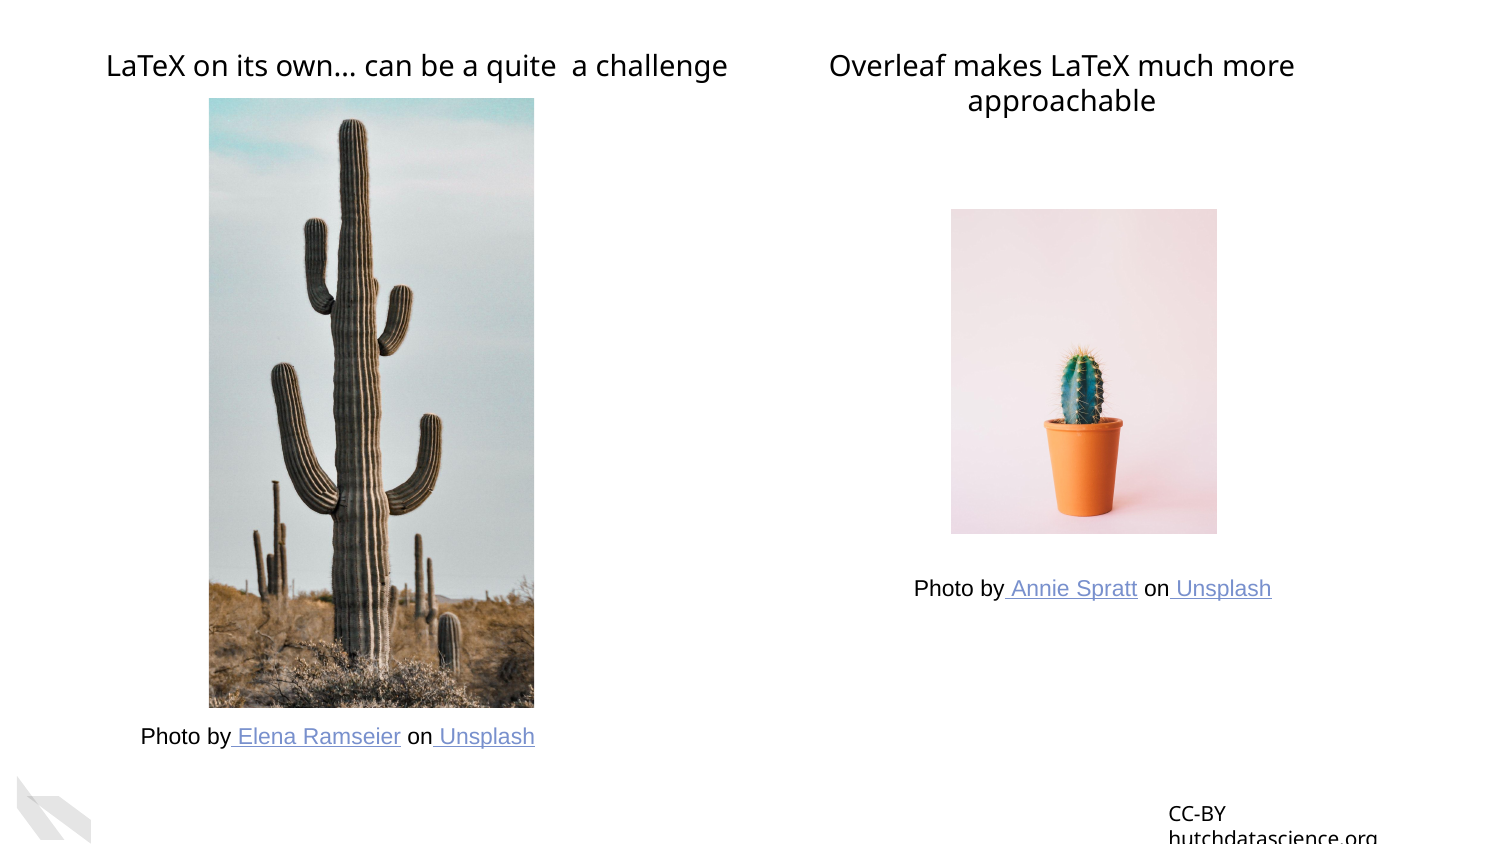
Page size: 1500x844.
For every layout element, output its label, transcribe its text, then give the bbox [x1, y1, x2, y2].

text_box Overleaf makes LaTeX much more approachable [749, 32, 1374, 133]
text_box Photo by Annie Spratt on Unsplash [898, 560, 1303, 616]
text_box Photo by Elena Ramseier on Unsplash [125, 708, 618, 764]
picture [951, 209, 1217, 535]
text_box LaTeX on its own… can be a quite a challenge [90, 32, 749, 98]
picture [208, 97, 535, 709]
